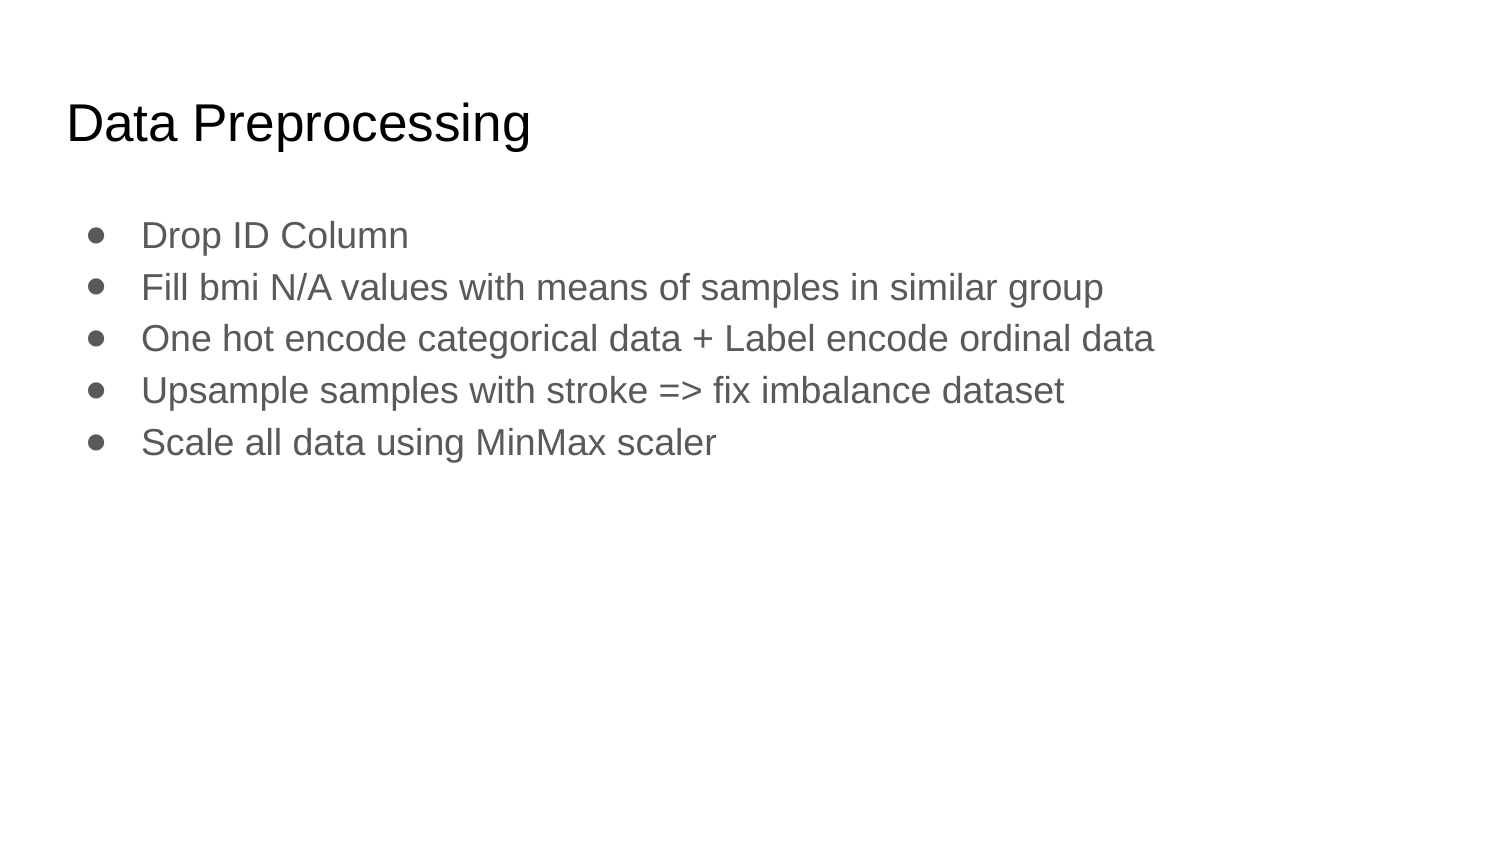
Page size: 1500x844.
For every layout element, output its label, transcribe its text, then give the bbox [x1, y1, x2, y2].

title Data Preprocessing [51, 72, 1449, 167]
list Drop ID Column Fill bmi N/A values with means of samples in similar group One hot encode categorical data + Label encode ordinal data Upsample samples with stroke => fix imbalance dataset Scale all data using MinMax scaler [51, 189, 1449, 750]
